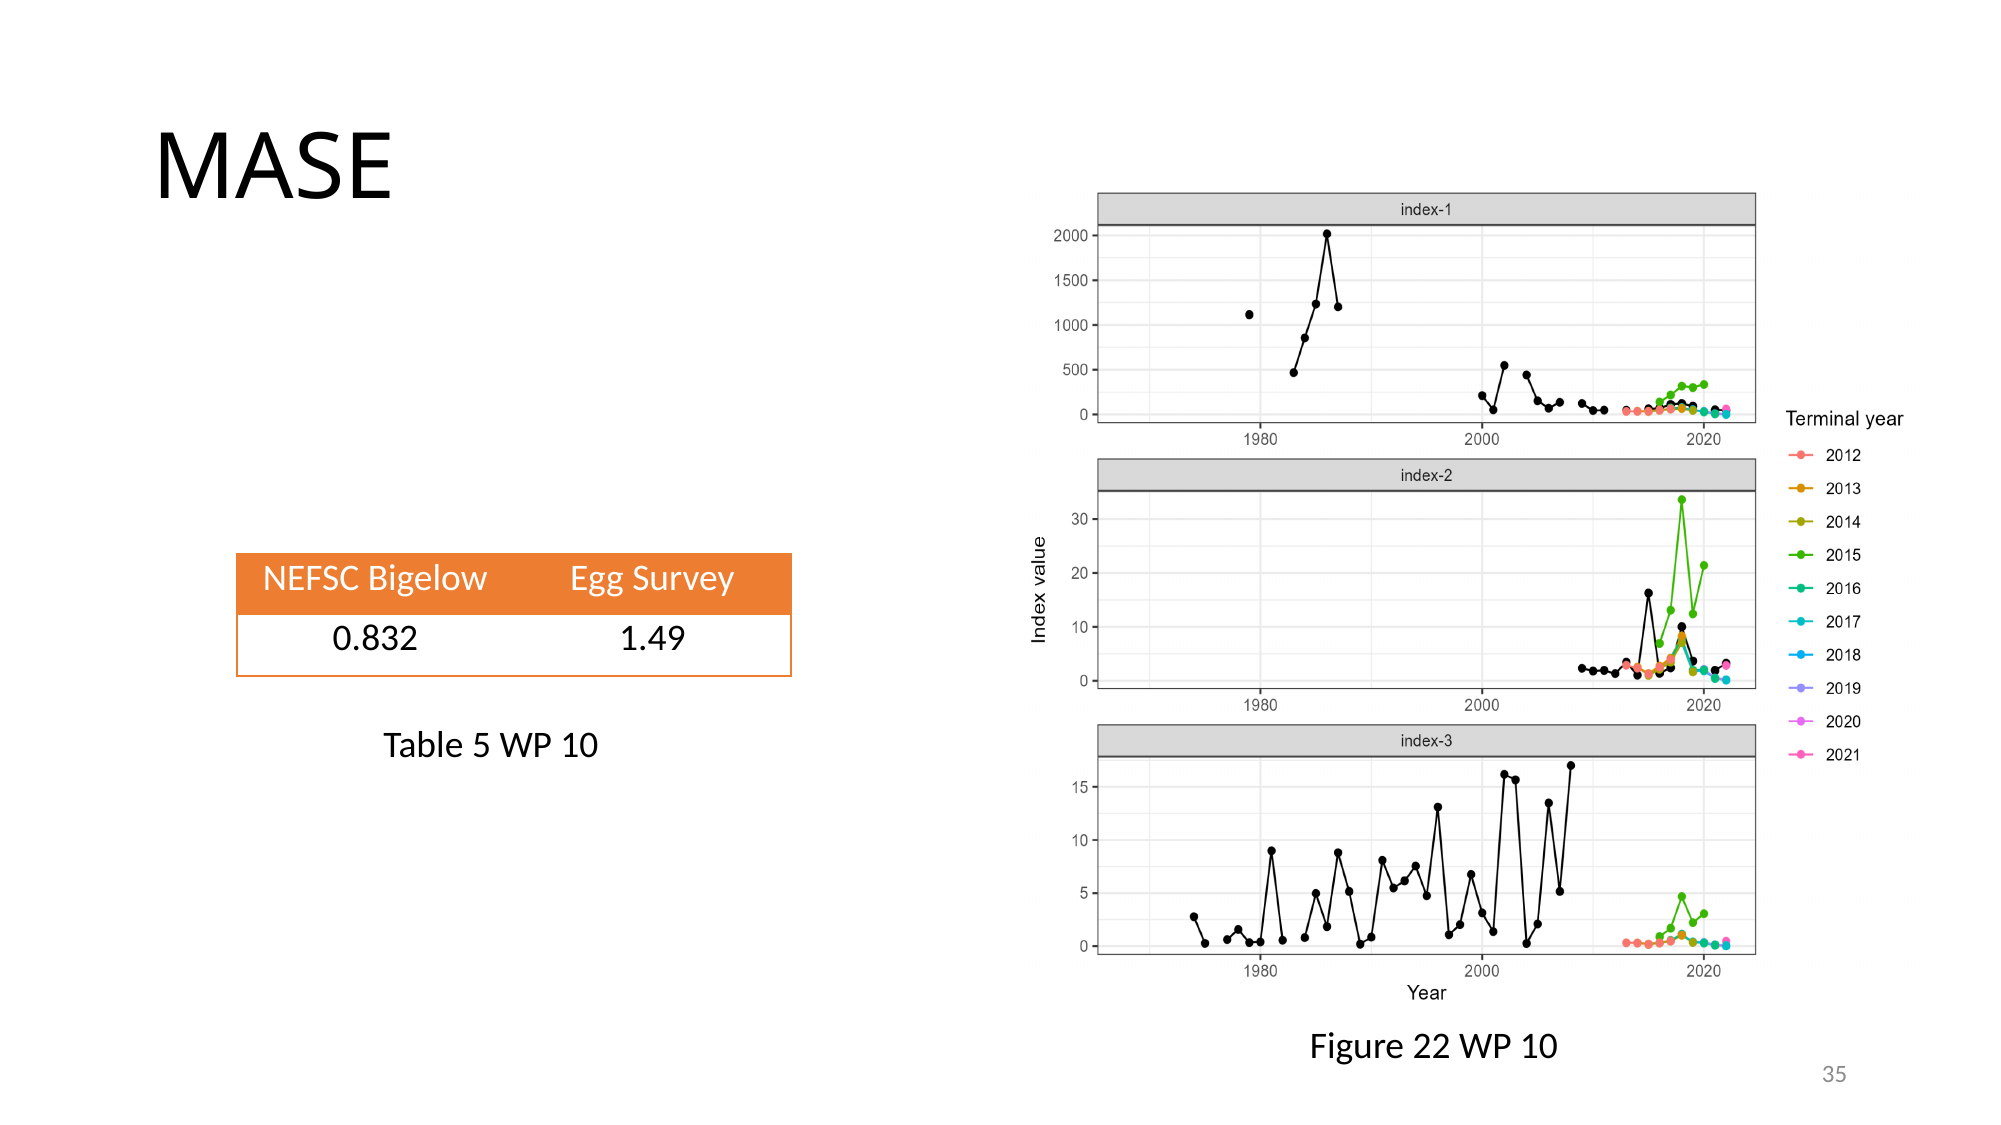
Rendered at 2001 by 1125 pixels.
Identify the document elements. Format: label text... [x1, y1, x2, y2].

table_header Egg Survey [514, 555, 790, 615]
table_cell 0.832 [238, 615, 514, 675]
title MASE [137, 59, 1863, 278]
table_header NEFSC Bigelow [238, 555, 514, 615]
text_box Figure 22 WP 10 [1294, 1014, 1586, 1073]
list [1020, 182, 1923, 1014]
table_cell 1.49 [514, 615, 790, 675]
text_box Table 5 WP 10 [368, 712, 660, 773]
slide_number 35 [1412, 1042, 1863, 1103]
